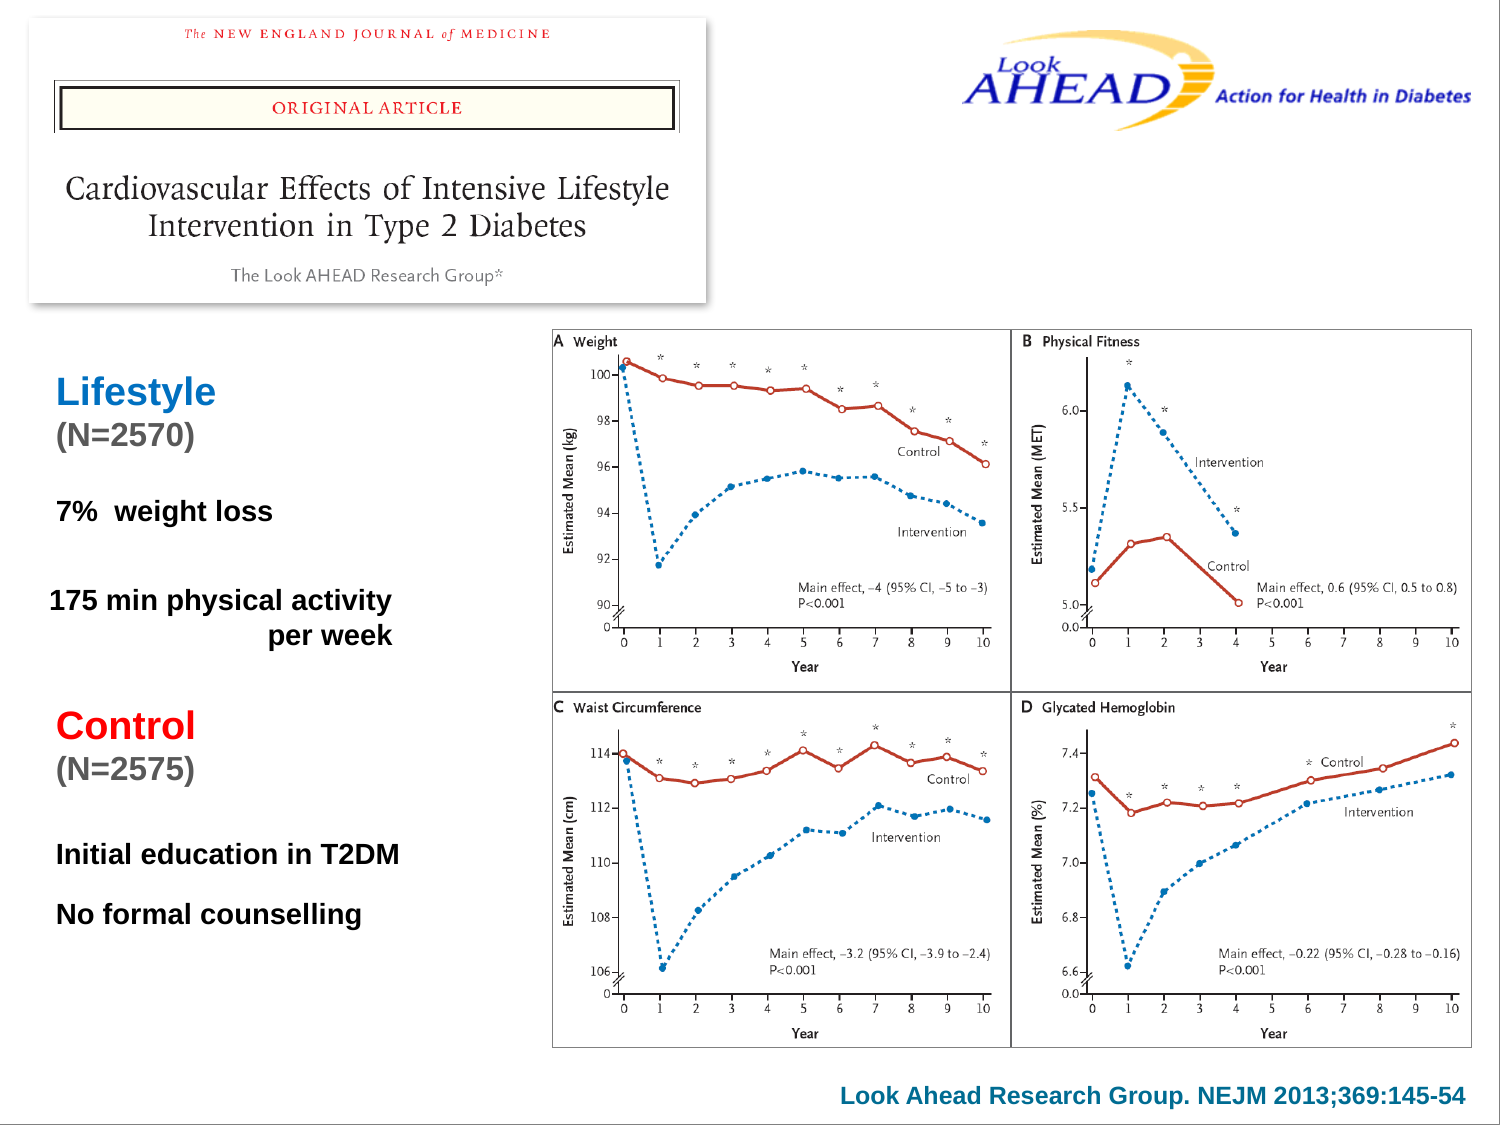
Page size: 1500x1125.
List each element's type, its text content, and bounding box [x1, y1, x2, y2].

picture [552, 328, 1471, 1048]
text_box 7% weight loss [41, 485, 351, 535]
picture [962, 30, 1471, 131]
text_box Control (N=2575) [41, 692, 254, 795]
text_box Lifestyle (N=2570) [41, 358, 372, 461]
picture [29, 18, 706, 303]
text_box Look Ahead Research Group. NEJM 2013;369:145-54 [490, 1072, 1483, 1117]
text_box Initial education in T2DM No formal counselling [41, 828, 455, 938]
text_box 175 min physical activity per week [29, 574, 408, 659]
